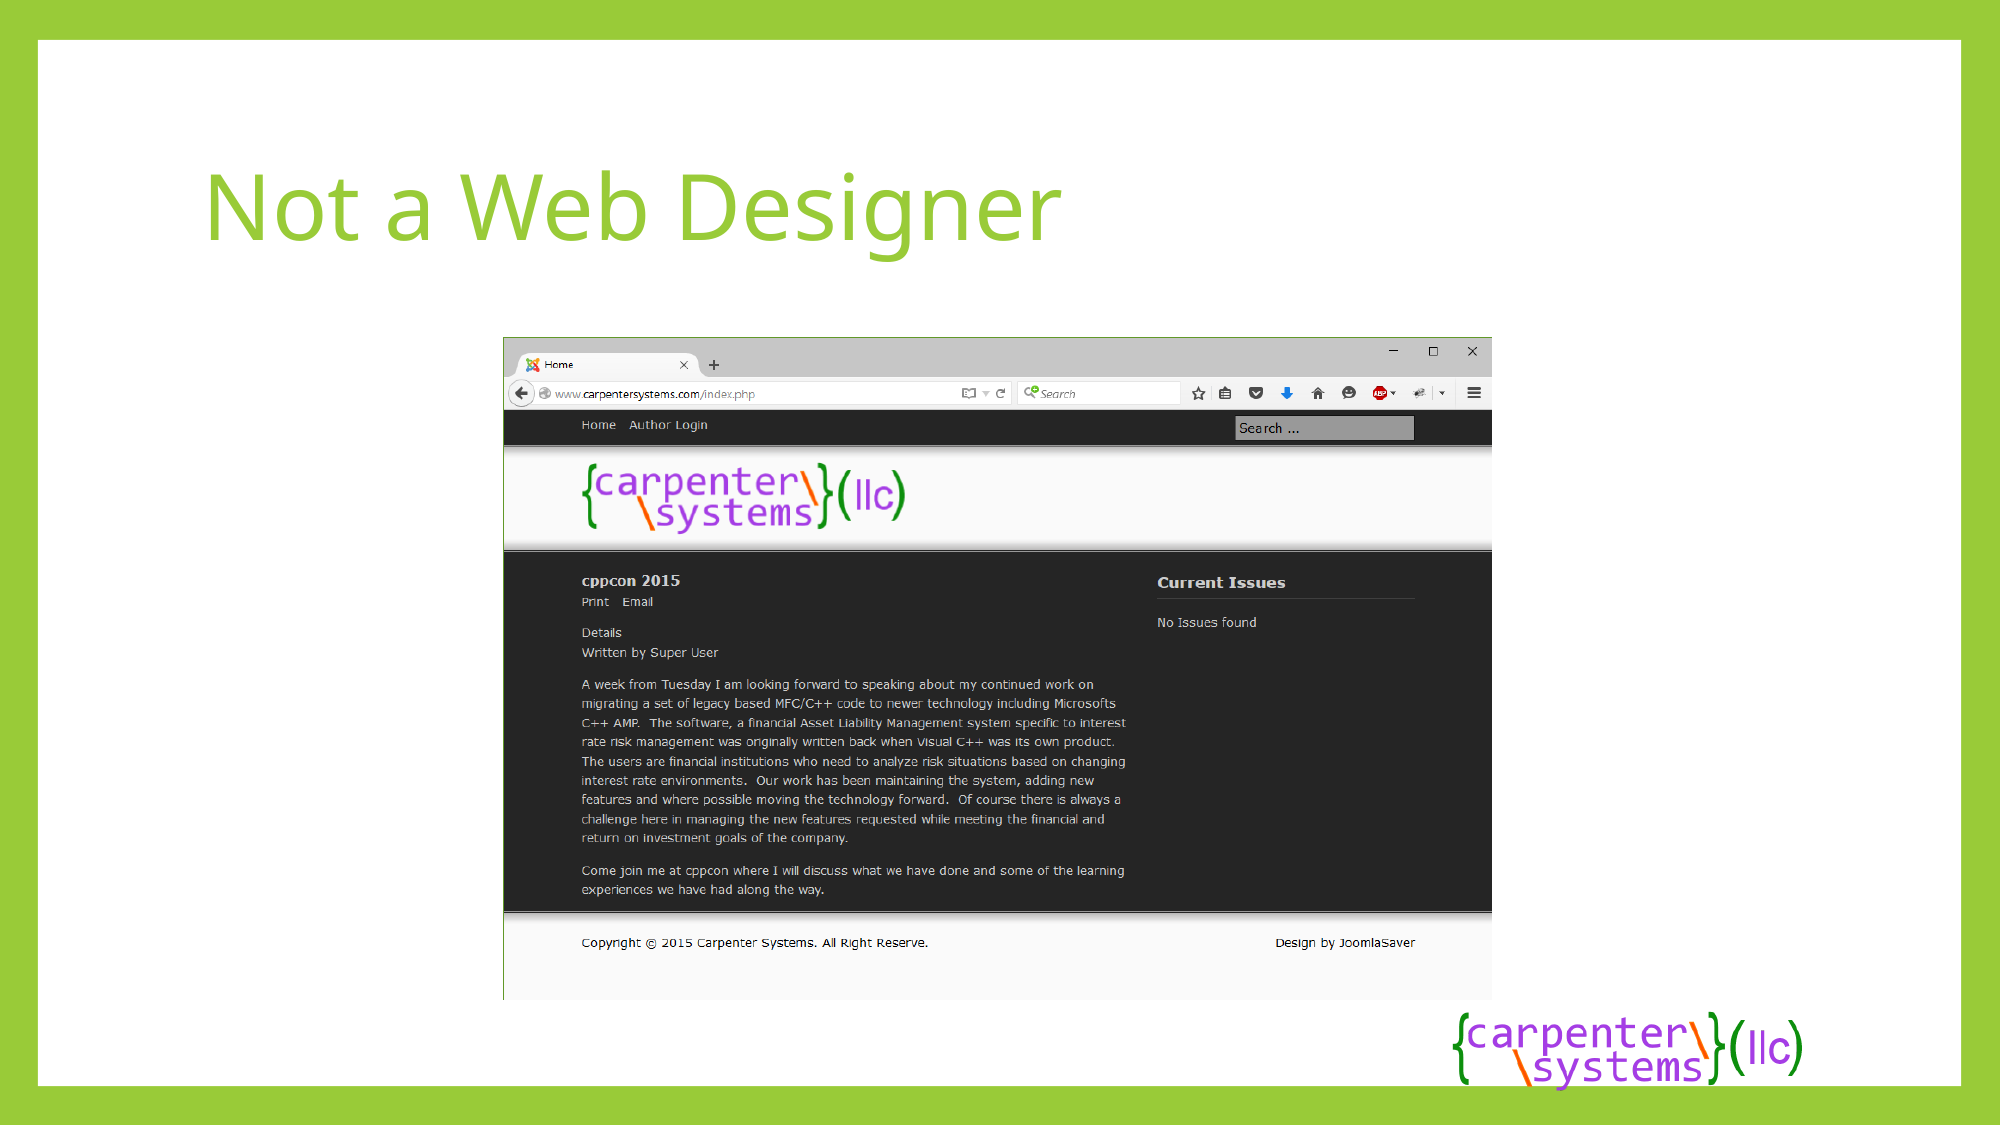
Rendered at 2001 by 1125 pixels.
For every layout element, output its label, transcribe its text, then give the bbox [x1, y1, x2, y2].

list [503, 337, 1492, 1001]
picture [1452, 1011, 1829, 1091]
title Not a Web Designer [187, 99, 1808, 323]
